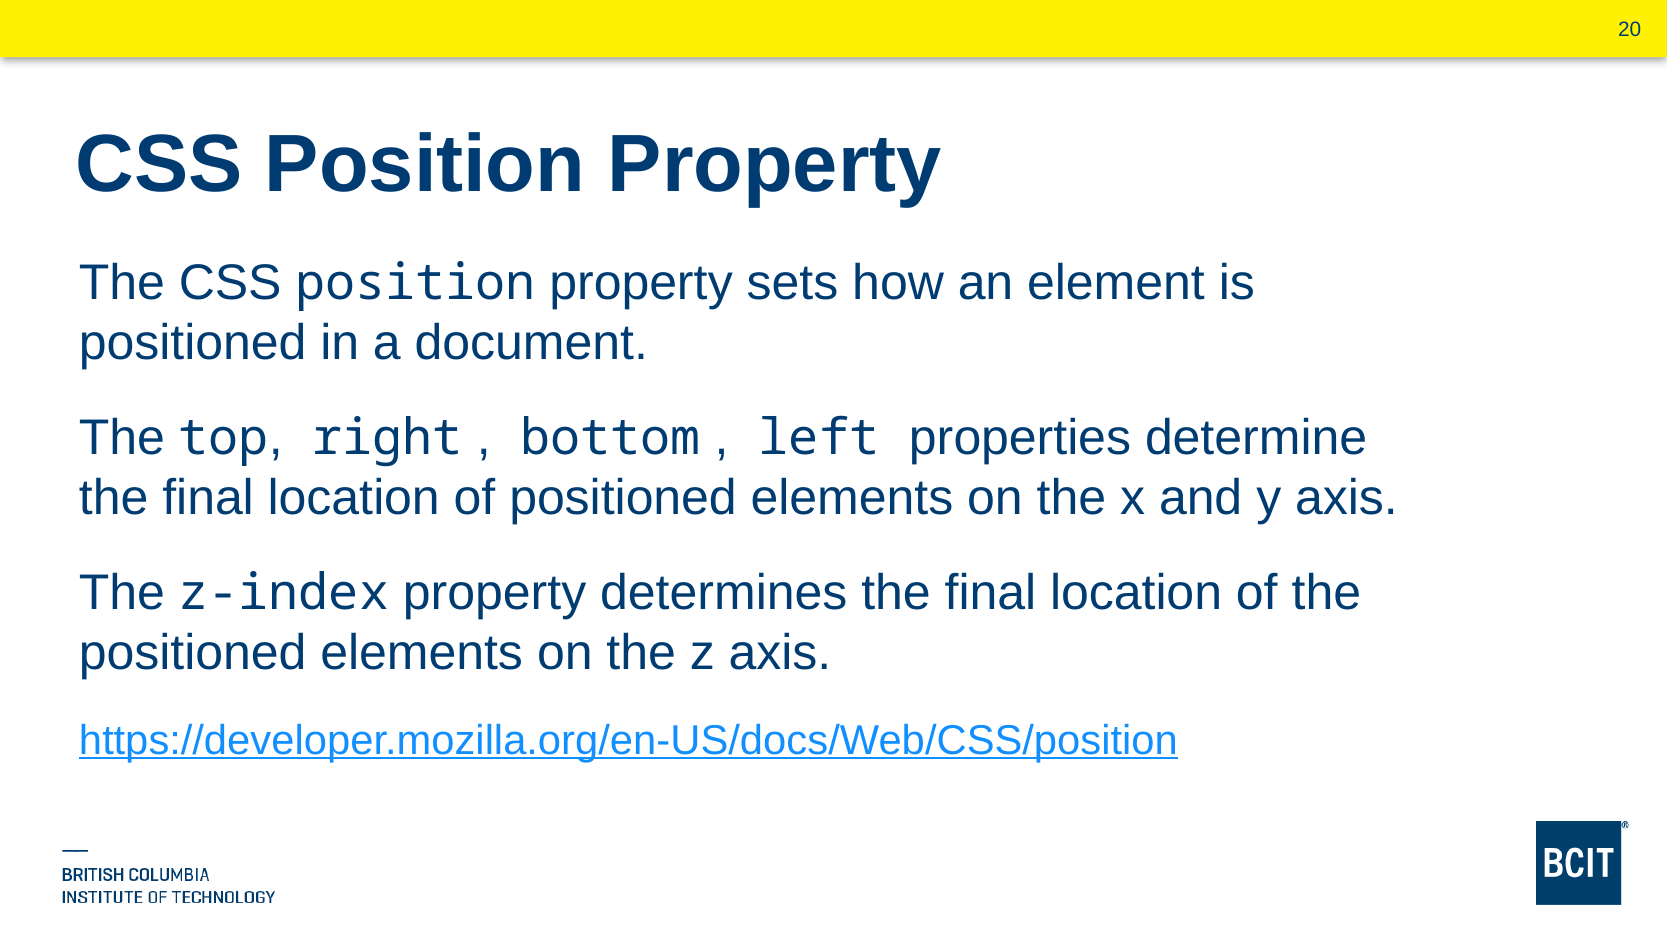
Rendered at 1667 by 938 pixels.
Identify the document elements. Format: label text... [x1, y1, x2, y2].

title CSS Position Property [60, 103, 1449, 210]
list The CSS position property sets how an element is positioned in a document. The top, right , bottom , left properties determine the final location of positioned elements on the x and y axis. The z-index property determines the final location of the positioned elements on the z axis. https://developer.mozilla.org/en-US/docs/Web/CSS/position [64, 242, 1449, 801]
picture [62, 850, 275, 903]
picture [1536, 821, 1629, 905]
